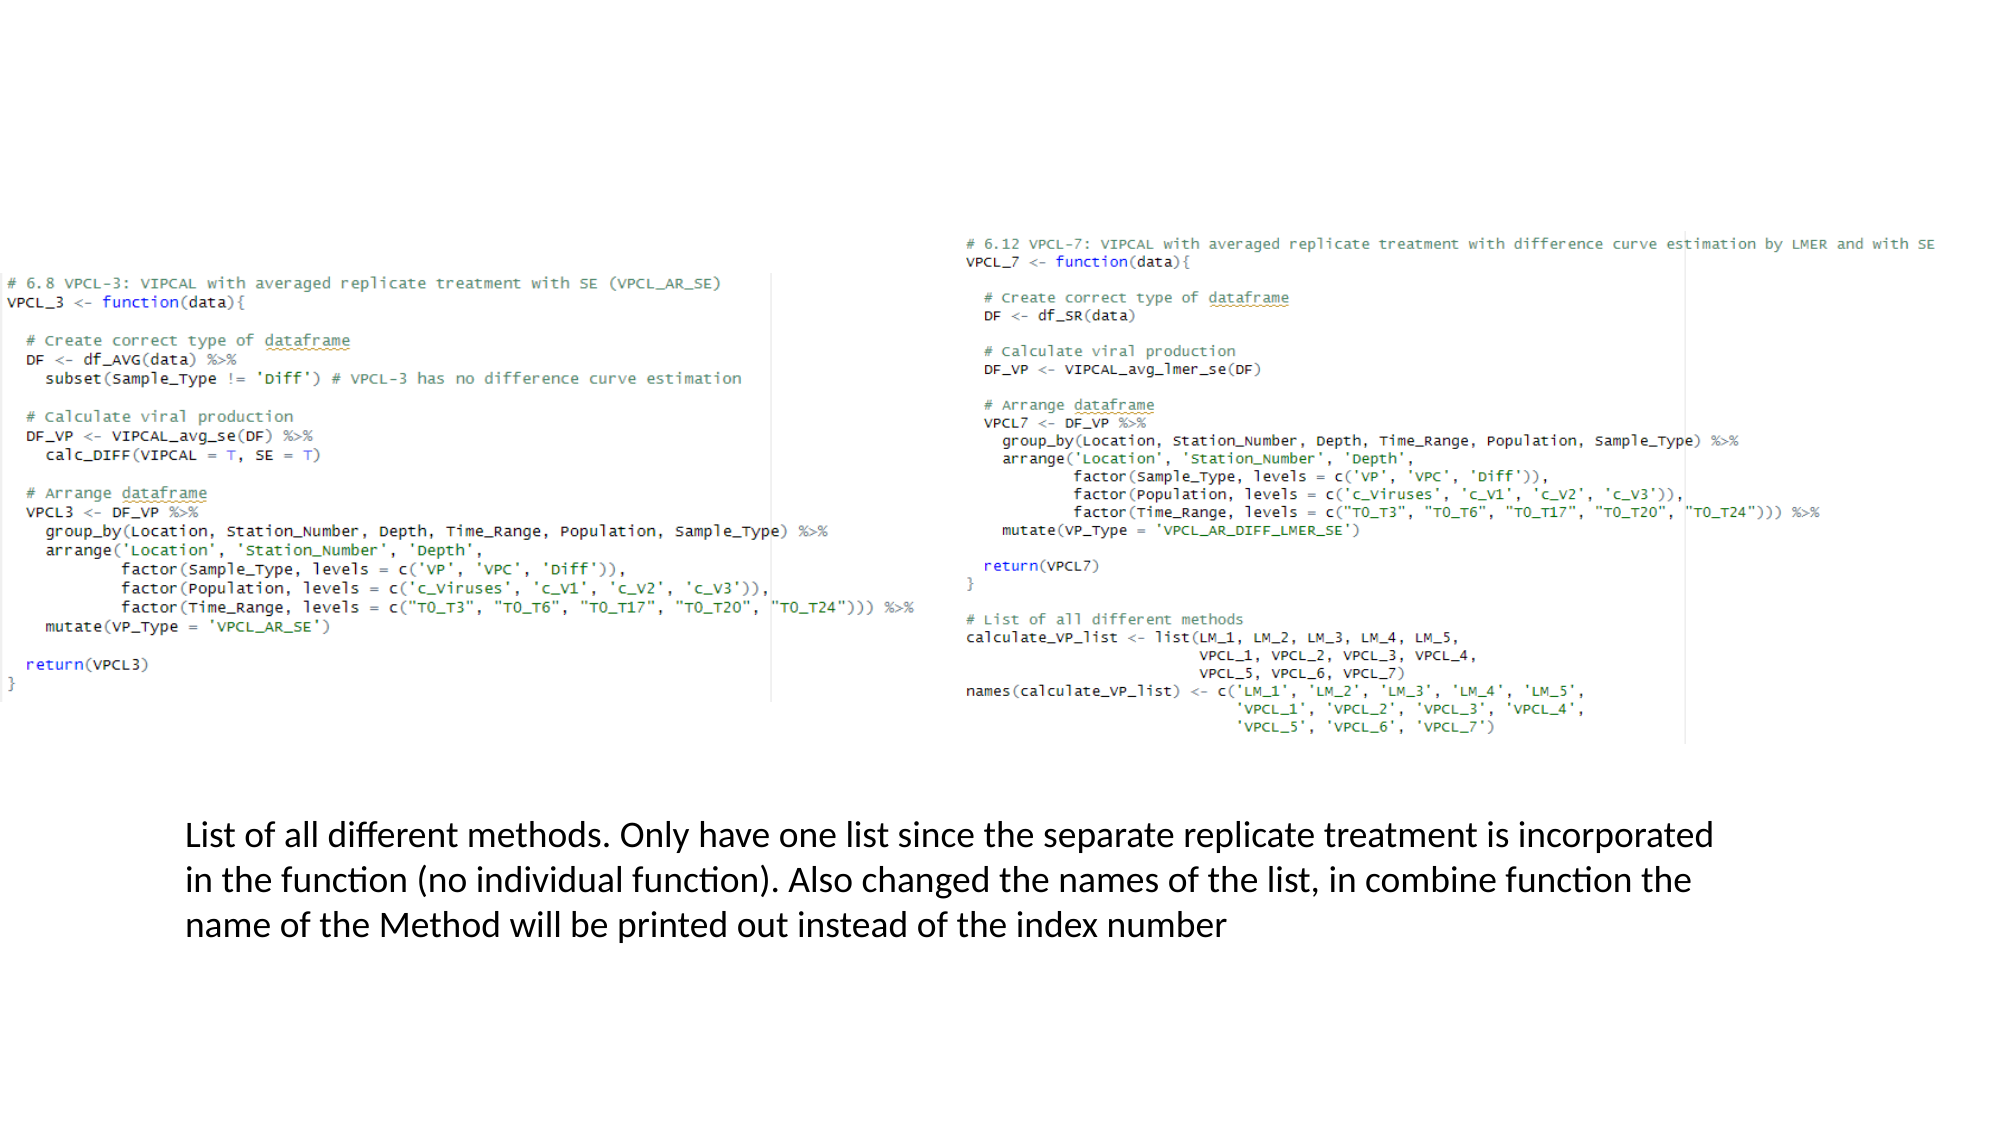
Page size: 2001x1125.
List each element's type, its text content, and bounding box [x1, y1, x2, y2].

text_box List of all different methods. Only have one list since the separate replicate treatment is incorporated in the function (no individual function). Also changed the names of the list, in combine function the name of the Method will be printed out instead of the index number [170, 802, 1732, 953]
picture [964, 231, 1935, 744]
picture [0, 273, 951, 702]
